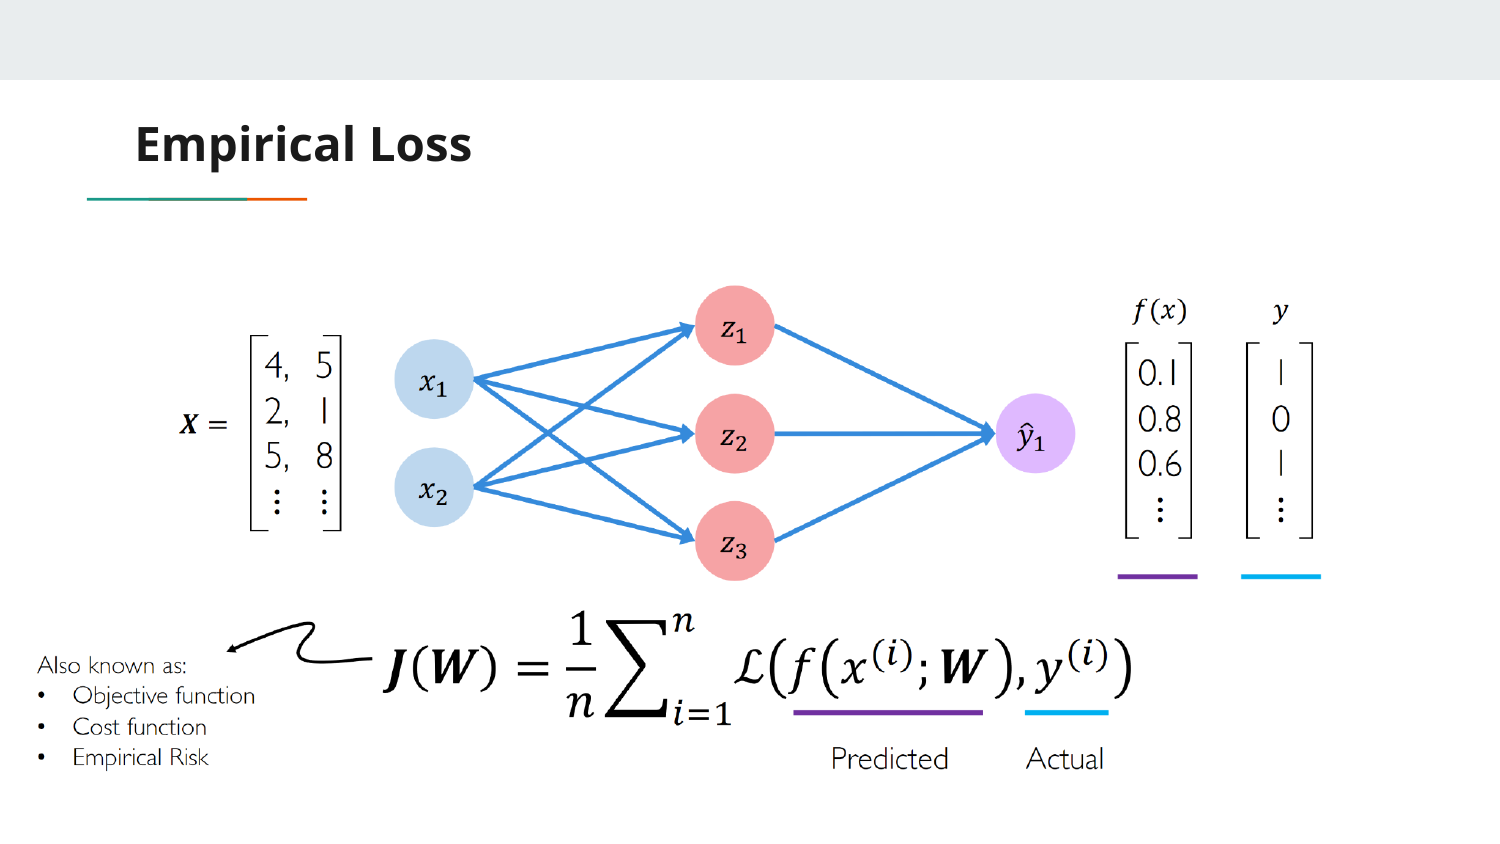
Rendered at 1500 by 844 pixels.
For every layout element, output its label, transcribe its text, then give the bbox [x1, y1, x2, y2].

picture [0, 280, 1500, 773]
title Empirical Loss [119, 98, 1381, 187]
